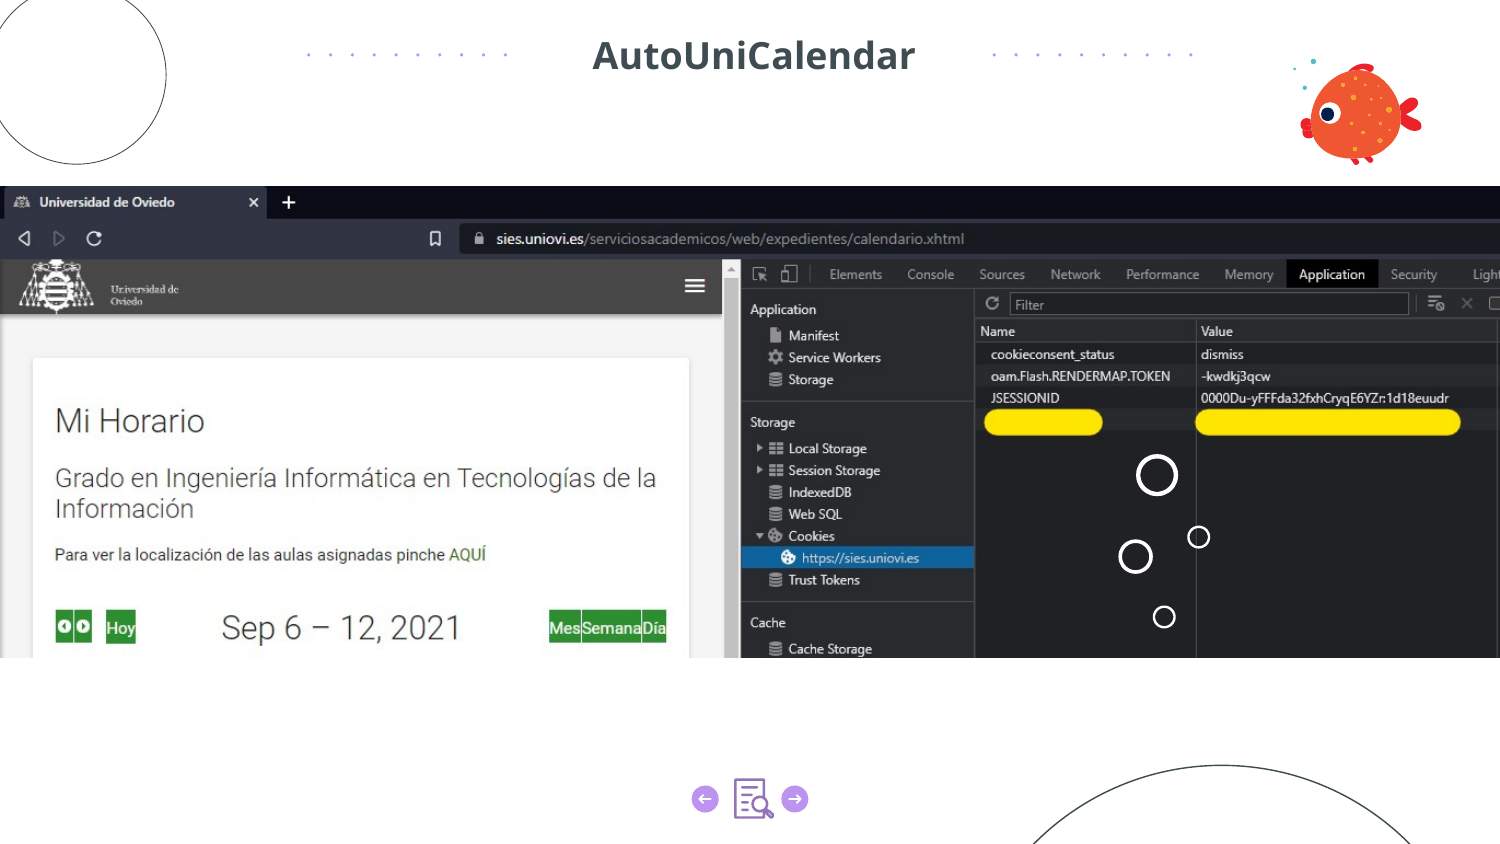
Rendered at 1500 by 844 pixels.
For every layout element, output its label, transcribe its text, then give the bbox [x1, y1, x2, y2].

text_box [1118, 453, 1211, 629]
text_box [1032, 764, 1411, 844]
text_box [781, 785, 809, 813]
picture [0, 185, 1500, 658]
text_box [1293, 58, 1422, 166]
title AutoUniCalendar [283, 17, 1226, 96]
text_box [691, 785, 719, 813]
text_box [306, 52, 508, 57]
text_box [0, 0, 167, 165]
text_box [734, 778, 775, 819]
text_box [654, 755, 846, 844]
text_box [992, 52, 1194, 57]
